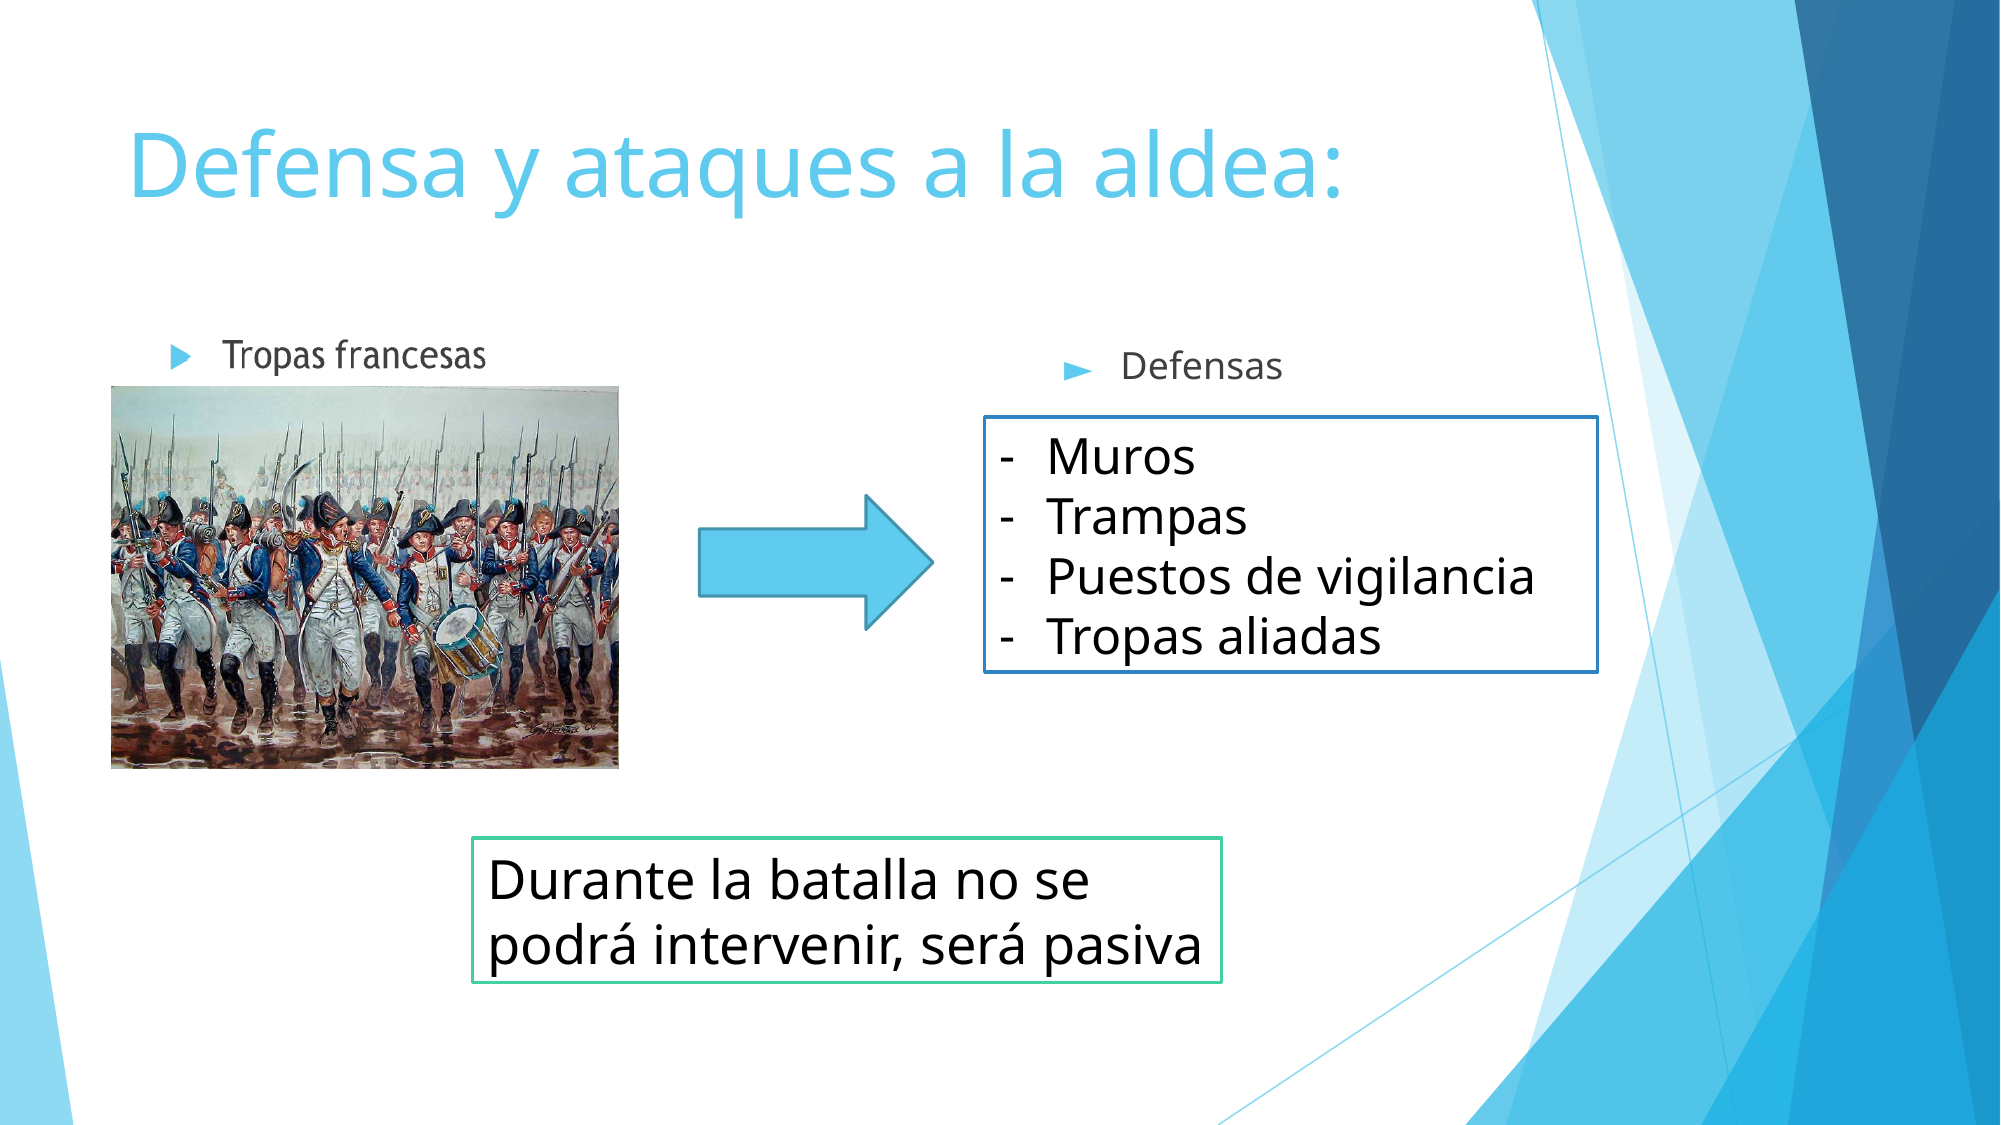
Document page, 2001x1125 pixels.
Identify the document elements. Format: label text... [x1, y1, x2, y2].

picture [110, 316, 1491, 990]
text_box Muros Trampas Puestos de vigilancia Tropas aliadas [1496, 417, 1598, 672]
list Defensas [1496, 334, 2000, 972]
title Defensa y ataques a la aldea: [111, 99, 1522, 317]
picture [1124, 0, 2000, 209]
